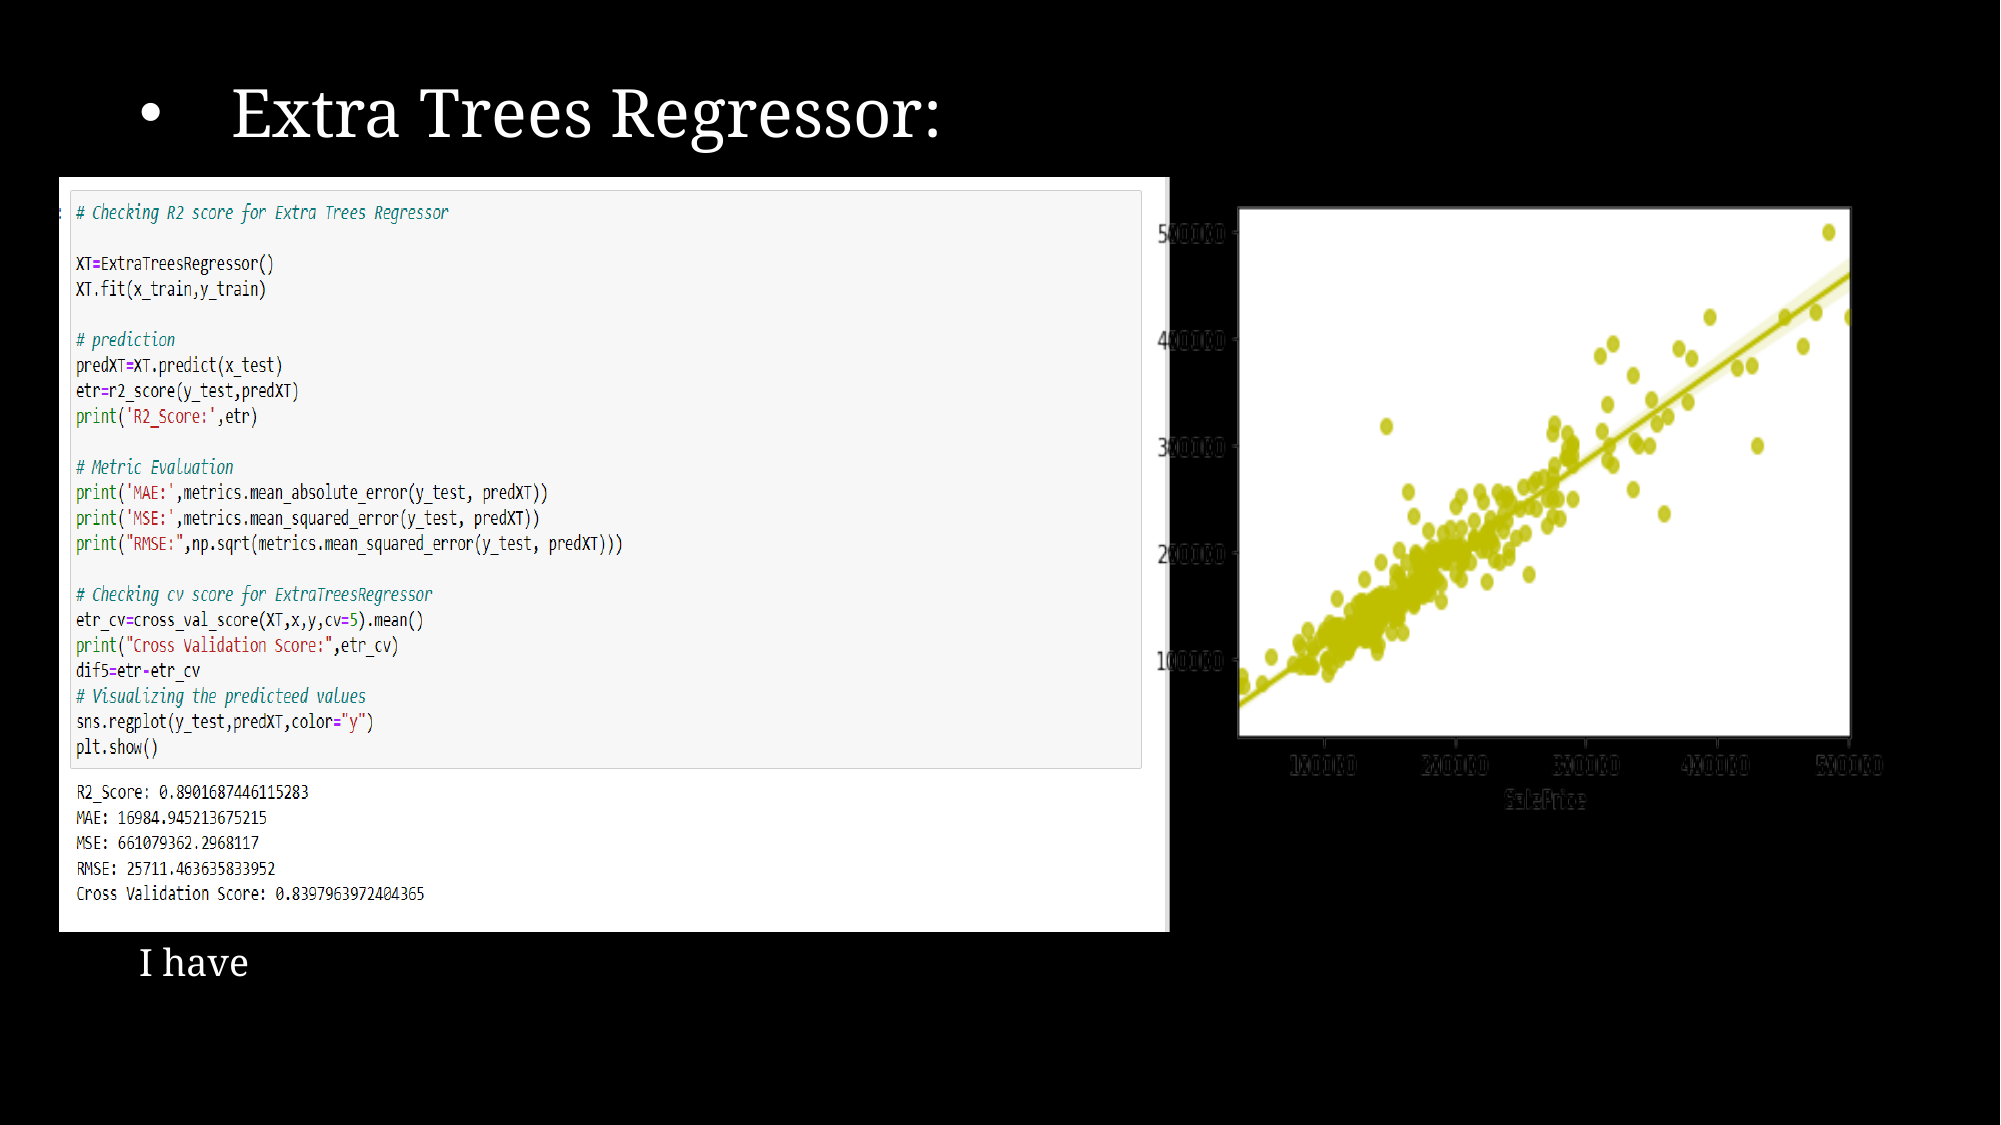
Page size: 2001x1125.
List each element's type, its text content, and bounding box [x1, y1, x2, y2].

picture [59, 177, 1896, 932]
text_box Extra Trees Regressor: [124, 63, 1896, 159]
text_box I have created Extra Trees Regressor model and getting 89.01% R2 score using this model. [124, 931, 1896, 992]
